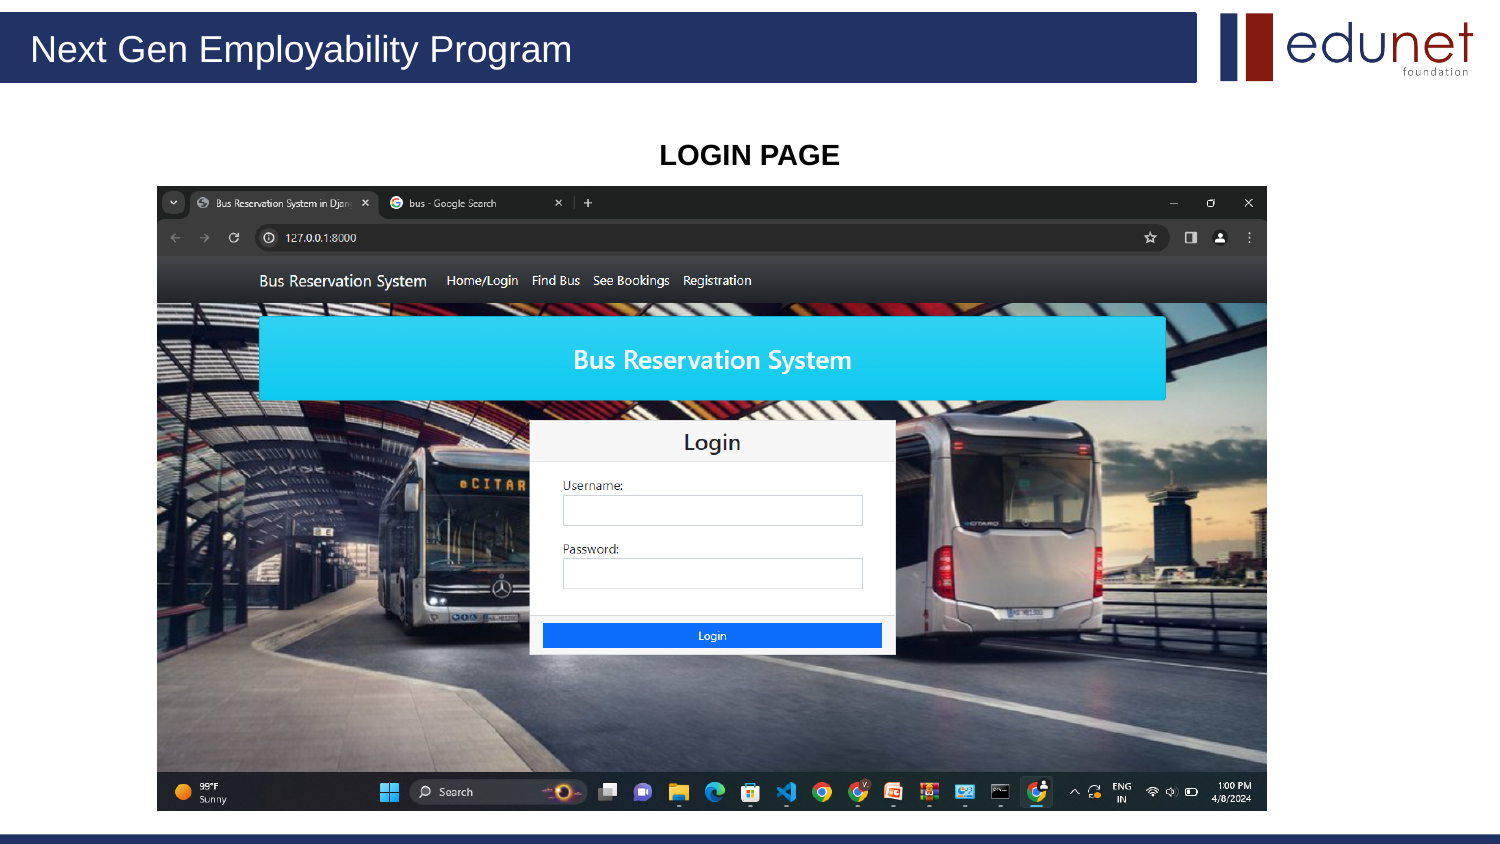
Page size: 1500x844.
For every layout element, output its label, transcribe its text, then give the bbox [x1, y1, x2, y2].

title LOGIN PAGE [103, 98, 1397, 208]
picture [156, 186, 1267, 811]
picture [1279, 14, 1482, 83]
